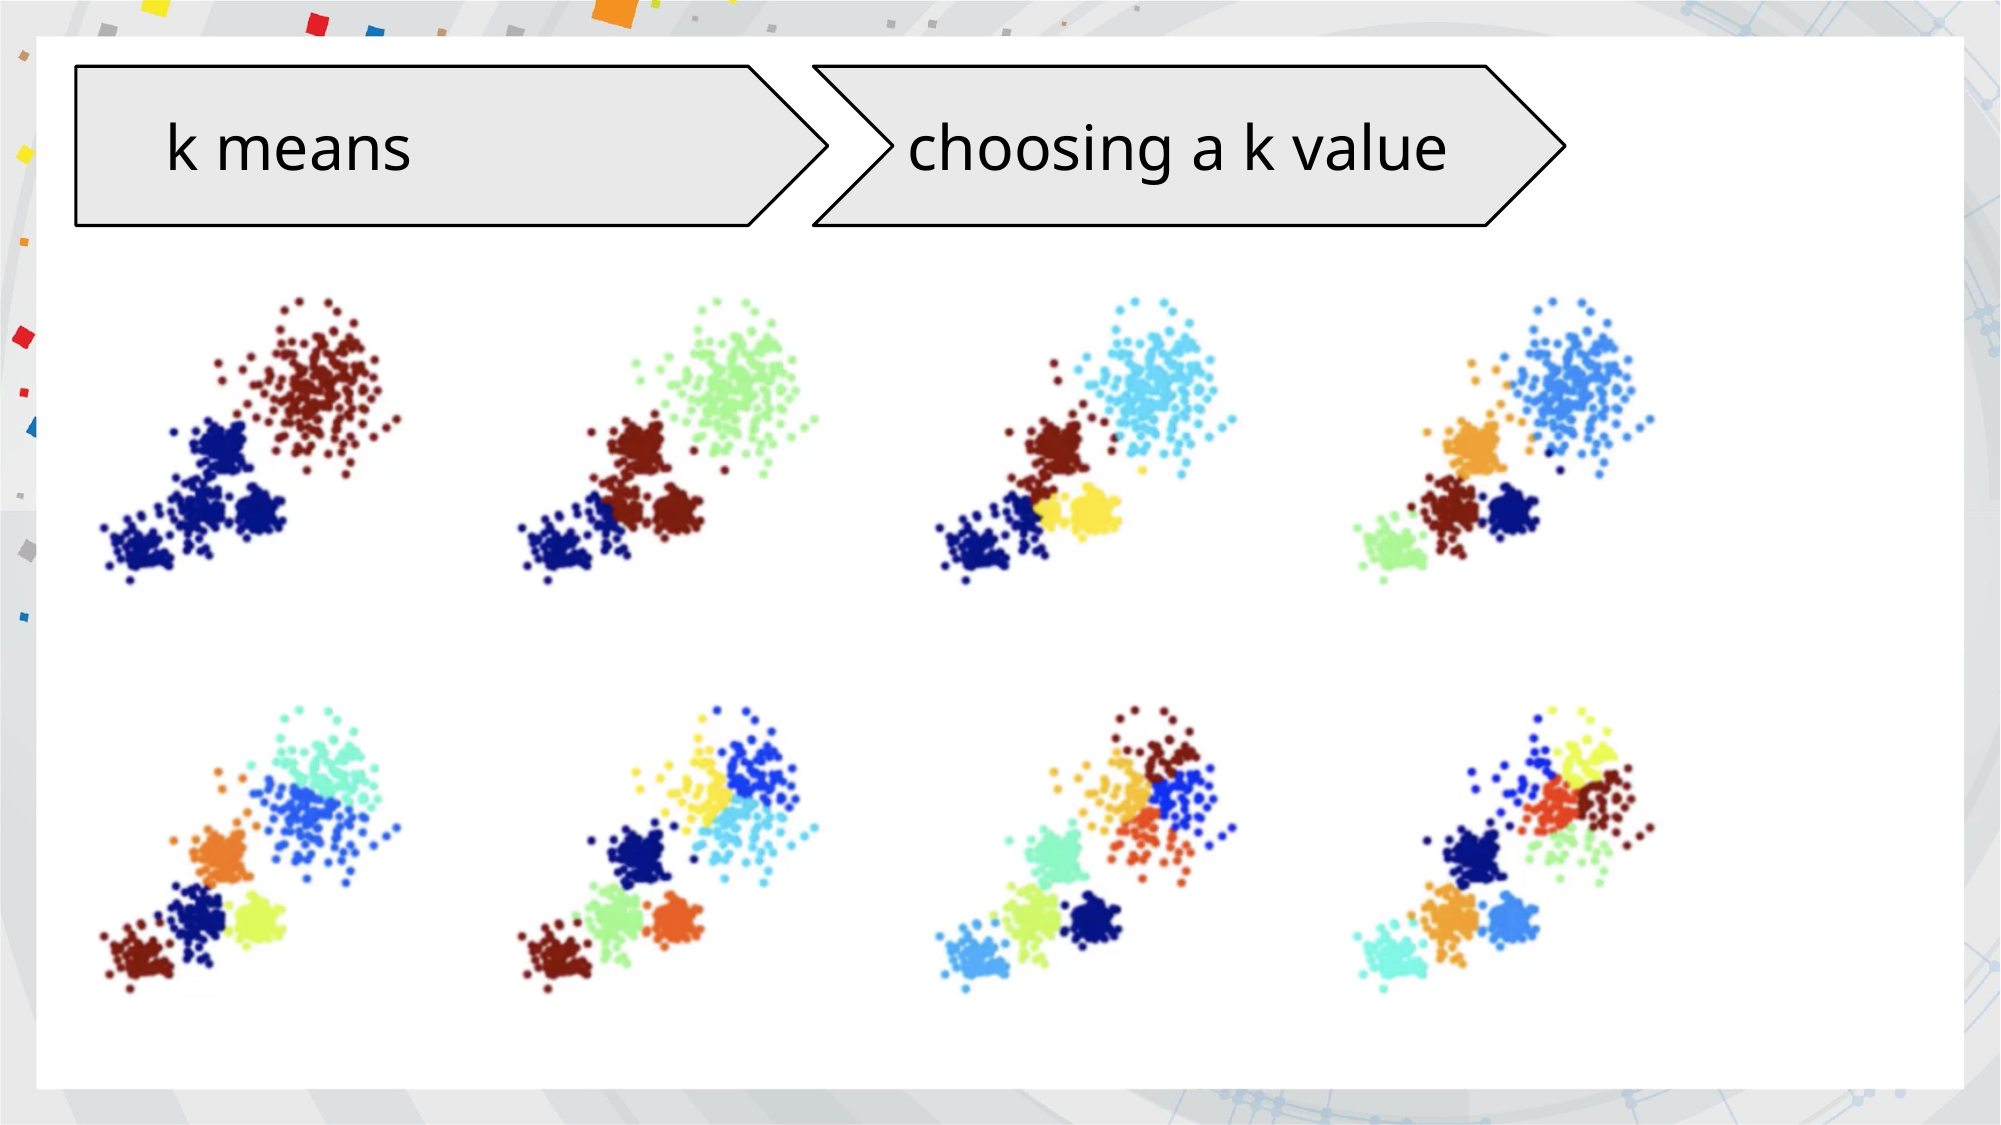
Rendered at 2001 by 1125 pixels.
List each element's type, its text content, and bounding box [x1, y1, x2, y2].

text_box choosing a k value [813, 66, 1566, 226]
text_box k means [75, 66, 828, 226]
picture [0, 0, 2001, 1125]
